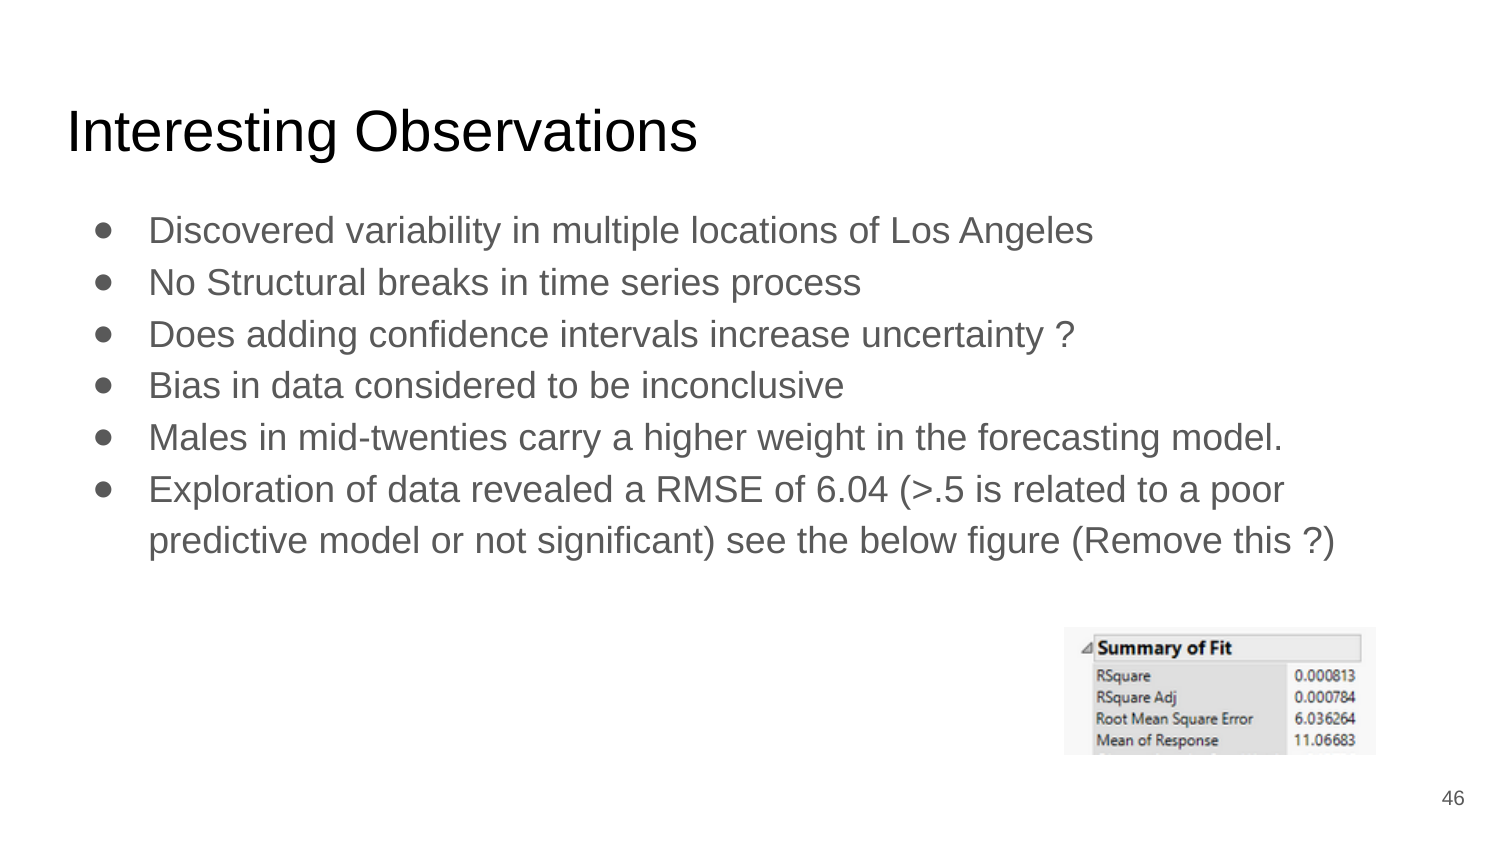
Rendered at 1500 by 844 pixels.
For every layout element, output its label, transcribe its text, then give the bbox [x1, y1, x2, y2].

list Discovered variability in multiple locations of Los Angeles No Structural breaks in time series process Does adding confidence intervals increase uncertainty ? Bias in data considered to be inconclusive Males in mid-twenties carry a higher weight in the forecasting model. Exploration of data revealed a RMSE of 6.04 (>.5 is related to a poor predictive model or not significant) see the below figure (Remove this ?) [58, 184, 1456, 745]
title Interesting Observations [51, 77, 1449, 172]
slide_number ‹#› [1389, 764, 1480, 830]
picture [1064, 627, 1376, 755]
